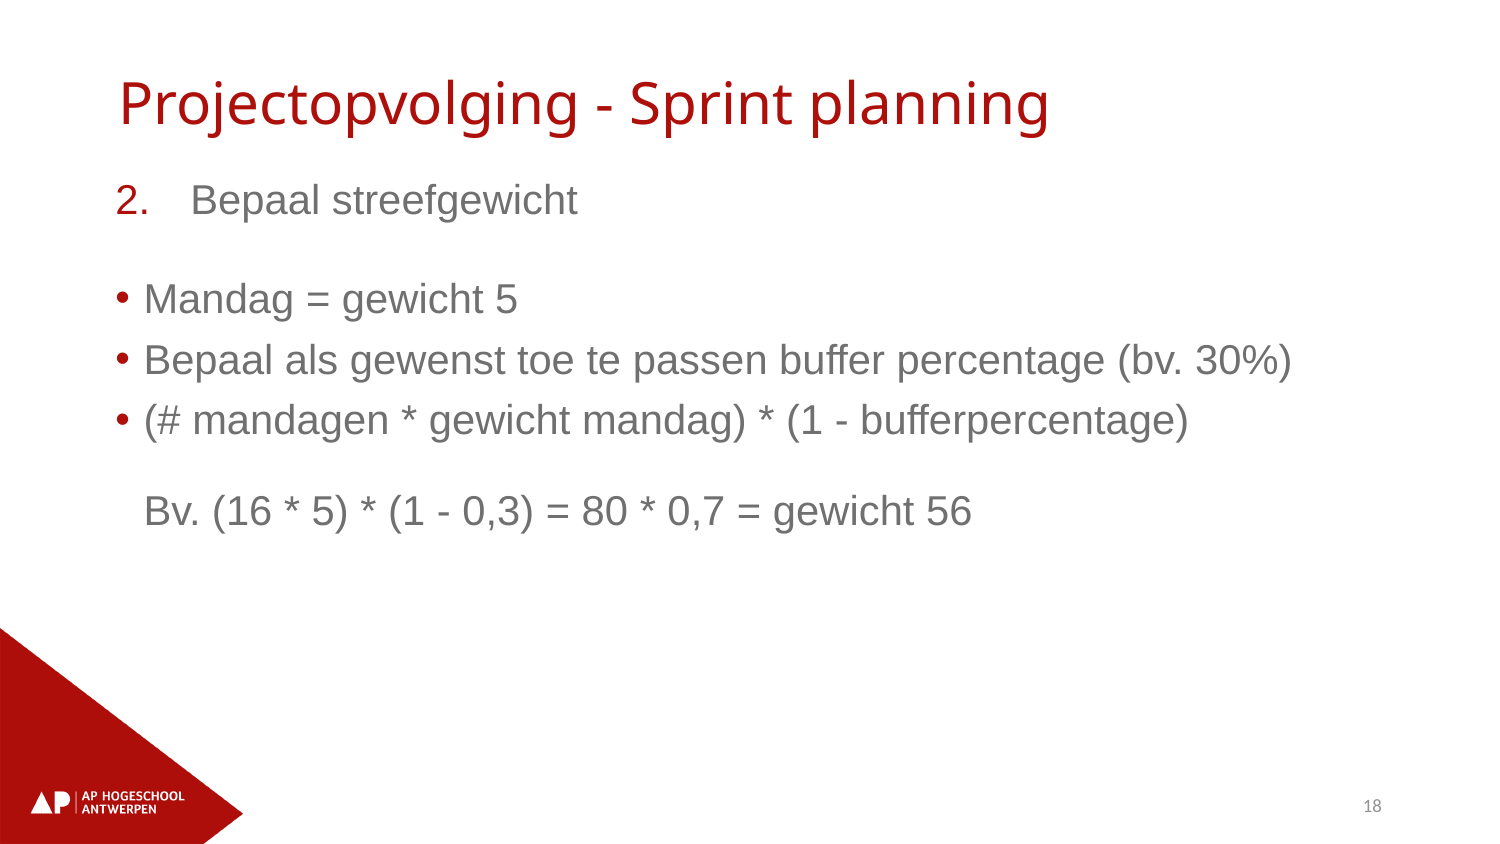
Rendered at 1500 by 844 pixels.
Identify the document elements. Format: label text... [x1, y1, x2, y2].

title Projectopvolging - Sprint planning [103, 66, 1397, 141]
slide_number 18 [1263, 782, 1397, 827]
picture [0, 623, 246, 844]
list Bepaal streefgewicht Mandag = gewicht 5 Bepaal als gewenst toe te passen buffer percentage (bv. 30%) (# mandagen * gewicht mandag) * (1 - bufferpercentage) Bv. (16 * 5) * (1 - 0,3) = 80 * 0,7 = gewicht 56 [100, 171, 1395, 772]
